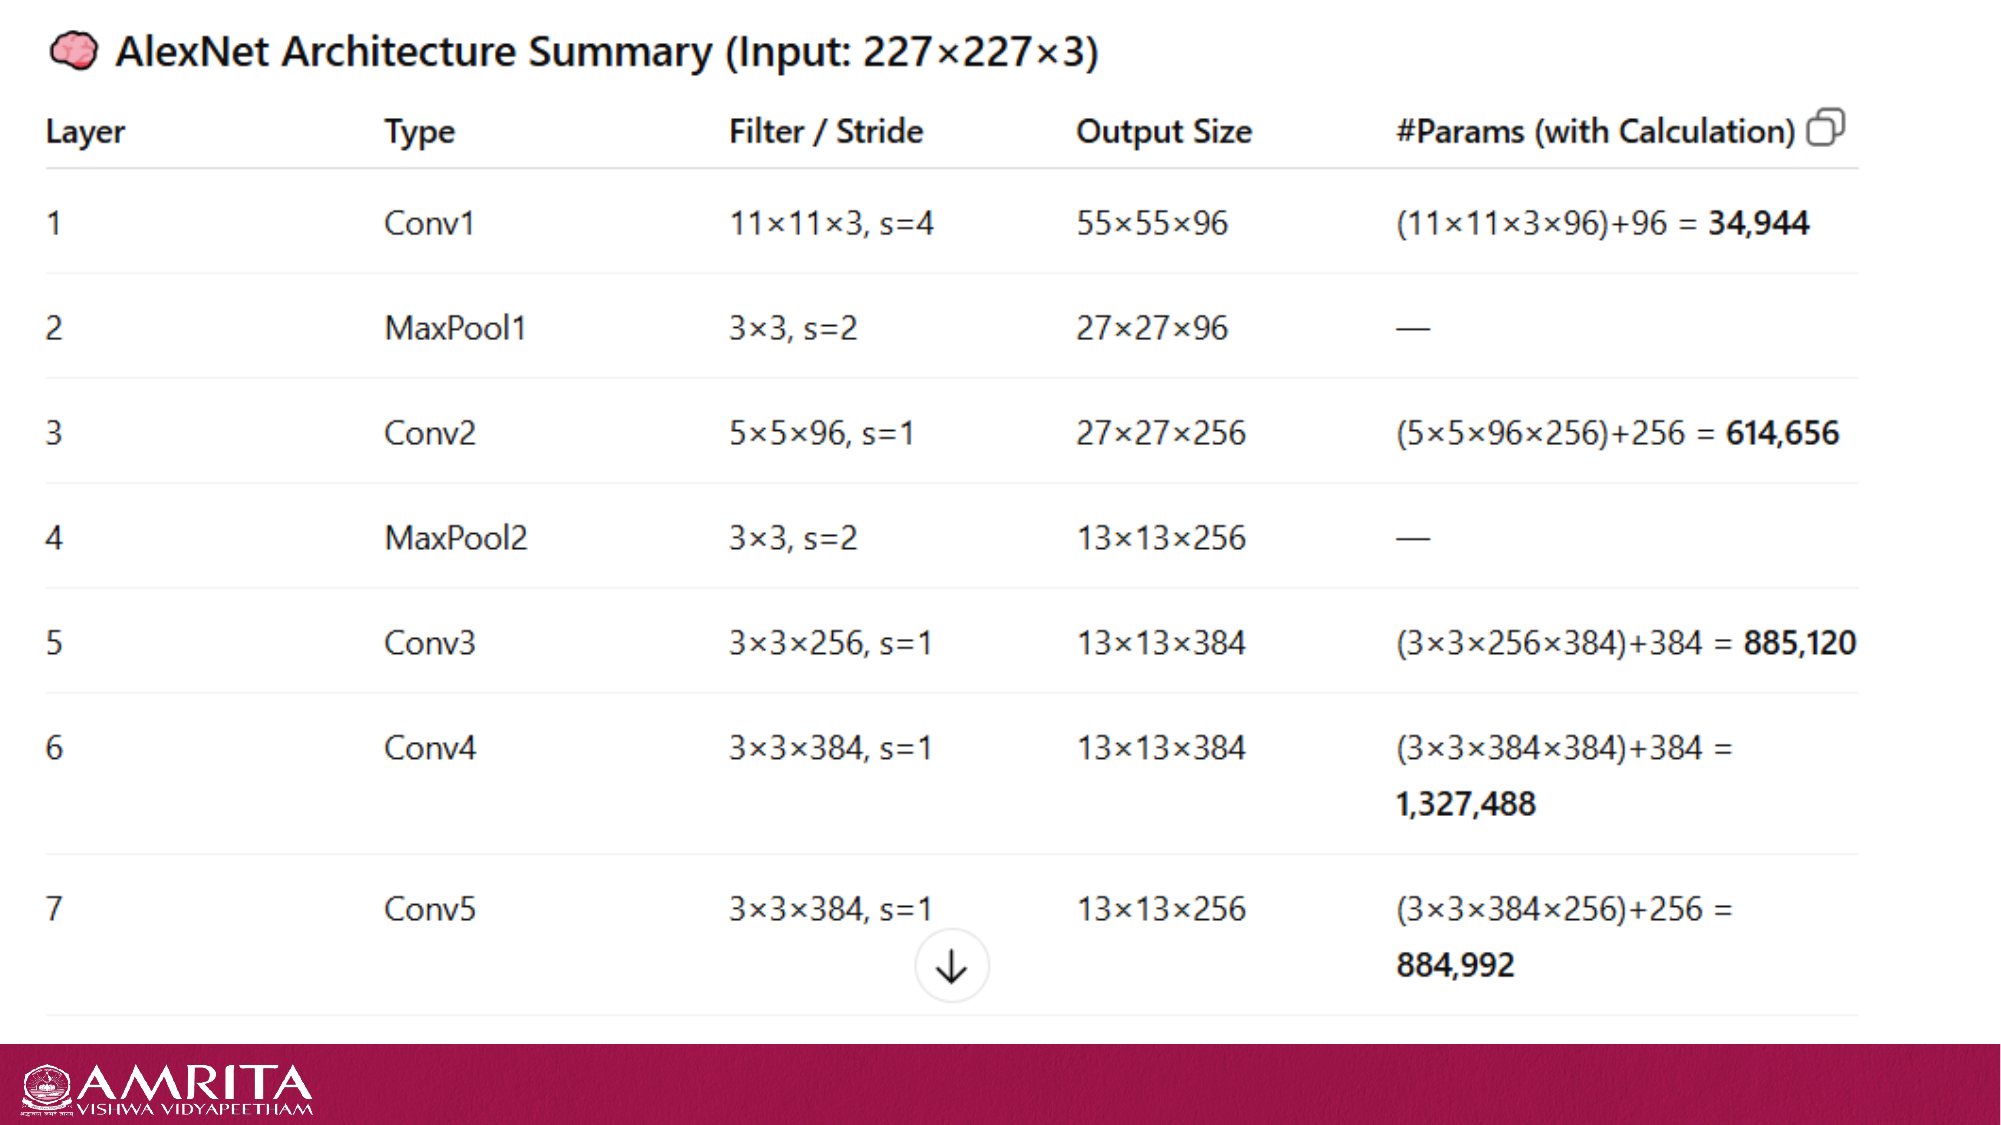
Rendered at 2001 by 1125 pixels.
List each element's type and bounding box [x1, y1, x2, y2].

list [20, 0, 1981, 1039]
picture [0, 1044, 2001, 1125]
